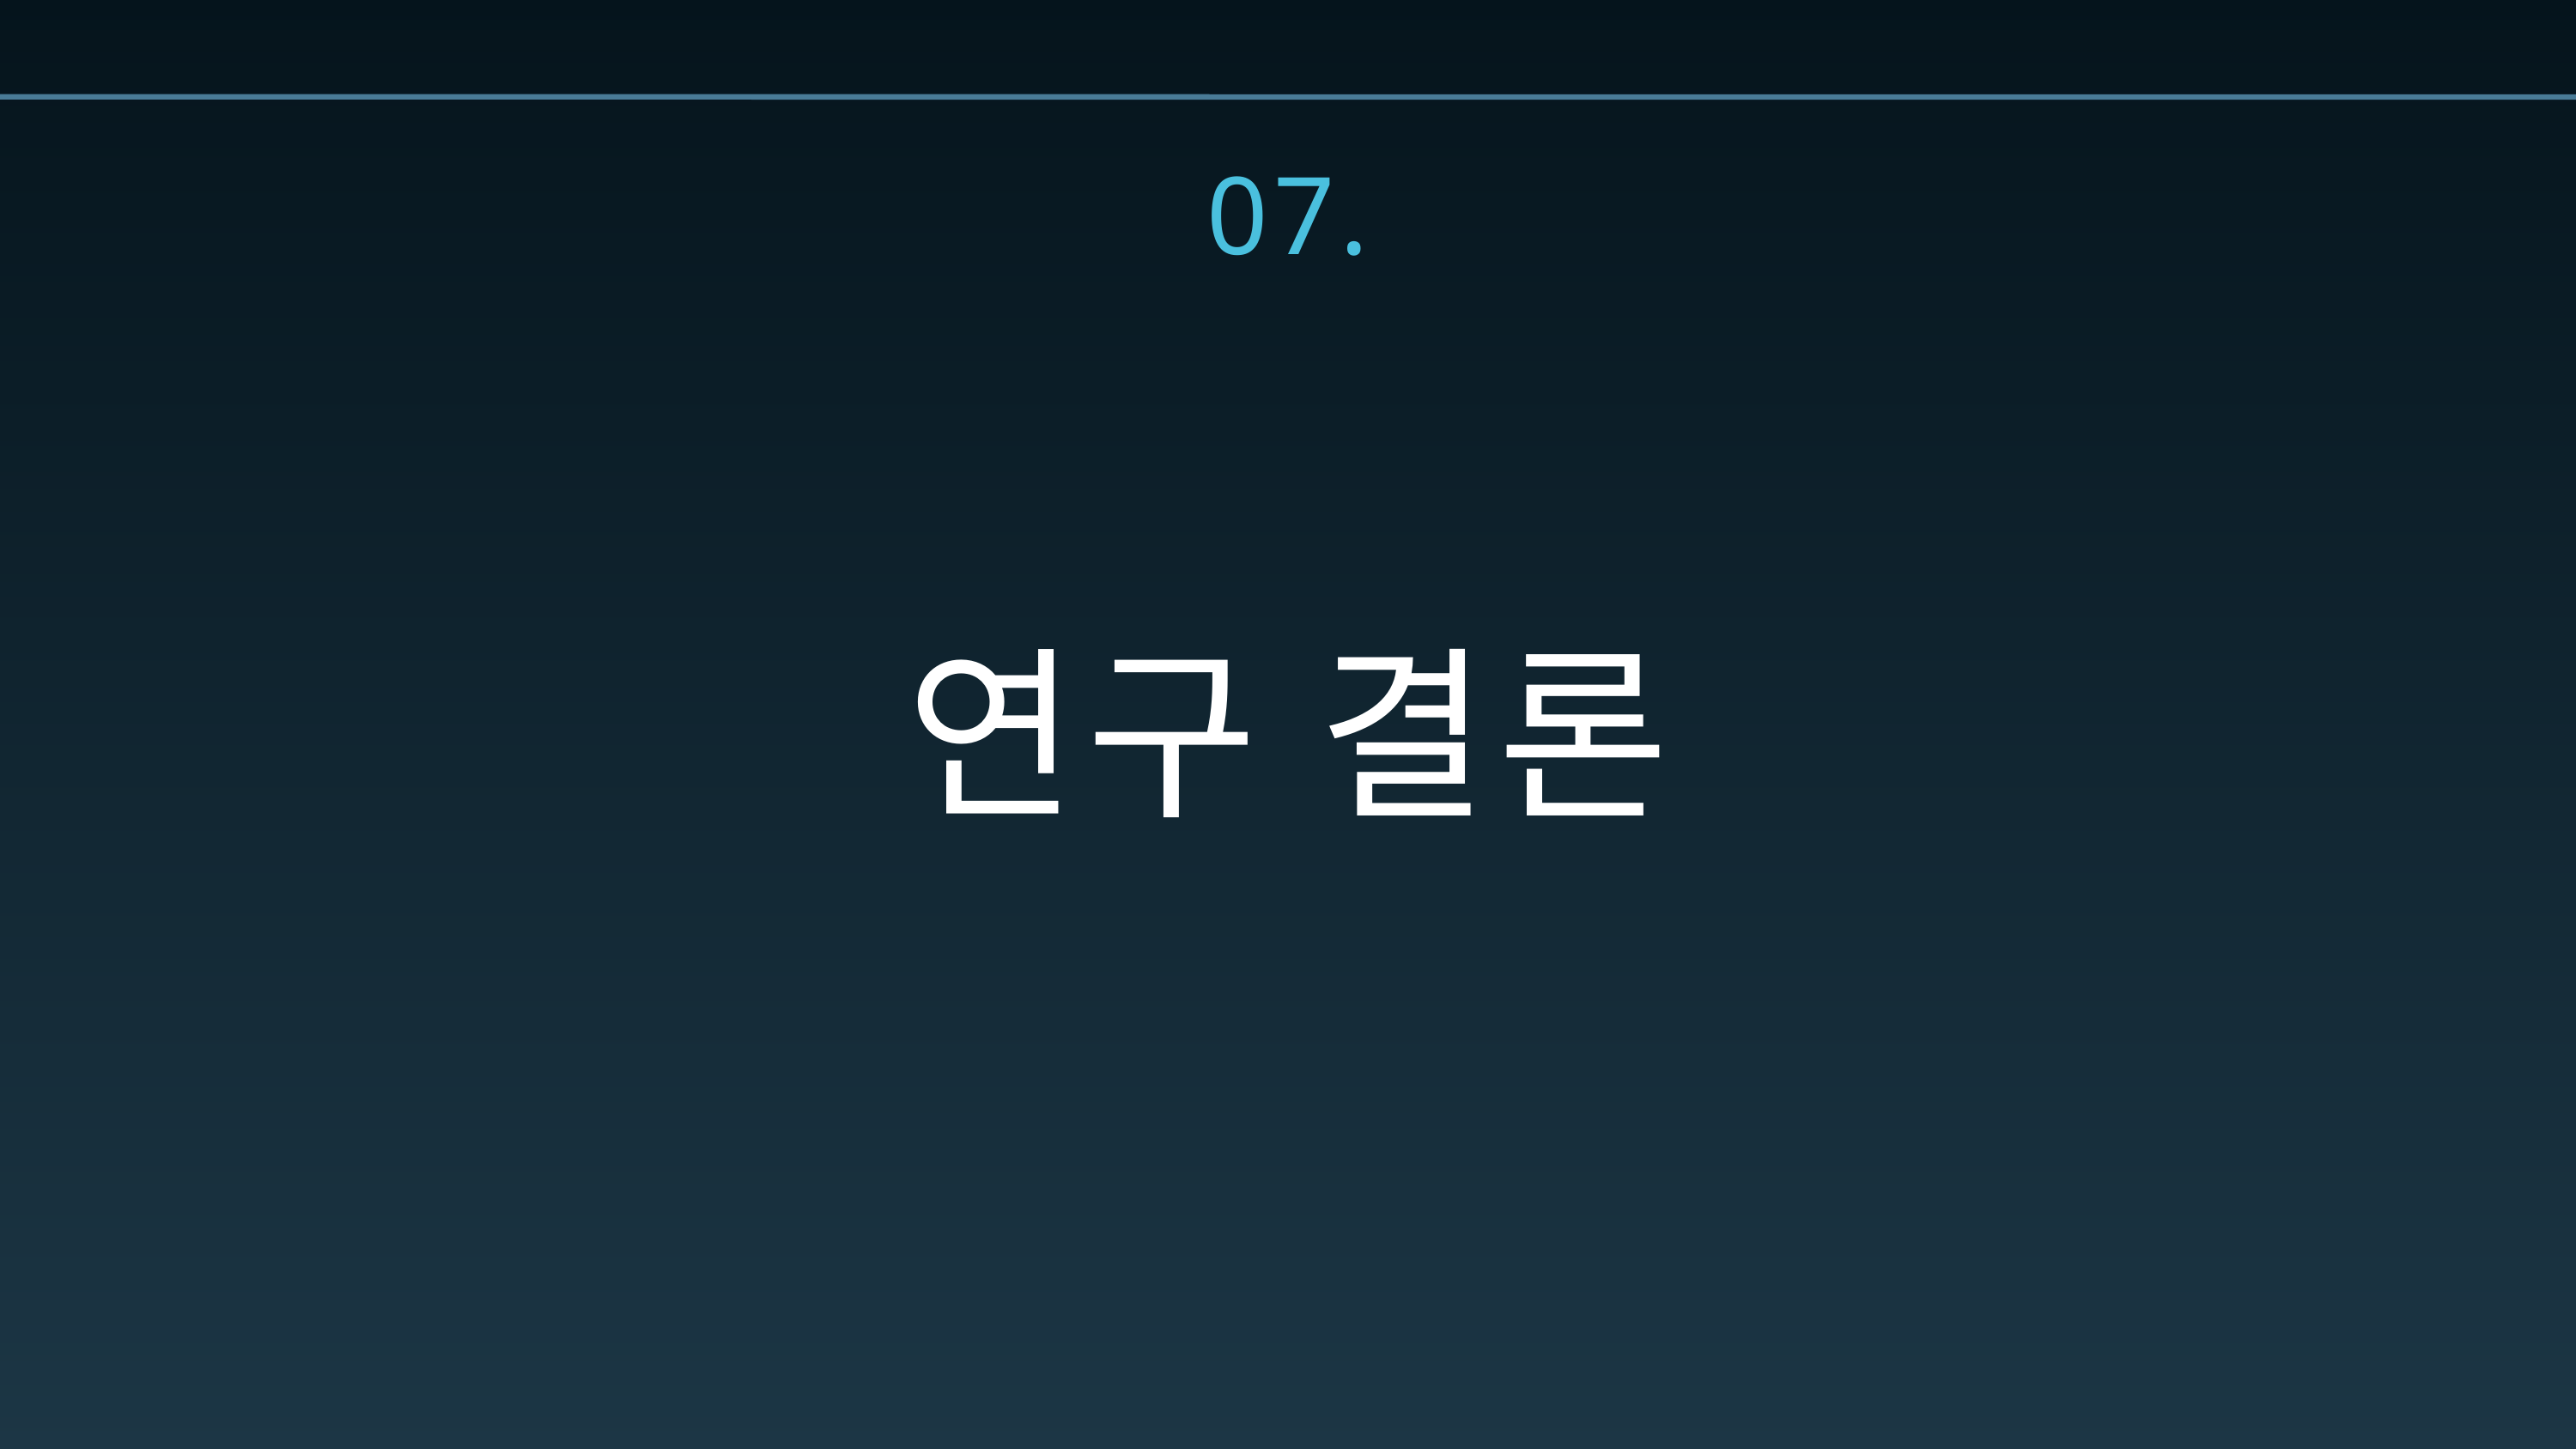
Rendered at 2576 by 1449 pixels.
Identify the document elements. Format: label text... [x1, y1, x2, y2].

text_box 07. [1186, 136, 1390, 276]
text_box 연구 결론 [573, 597, 2002, 840]
